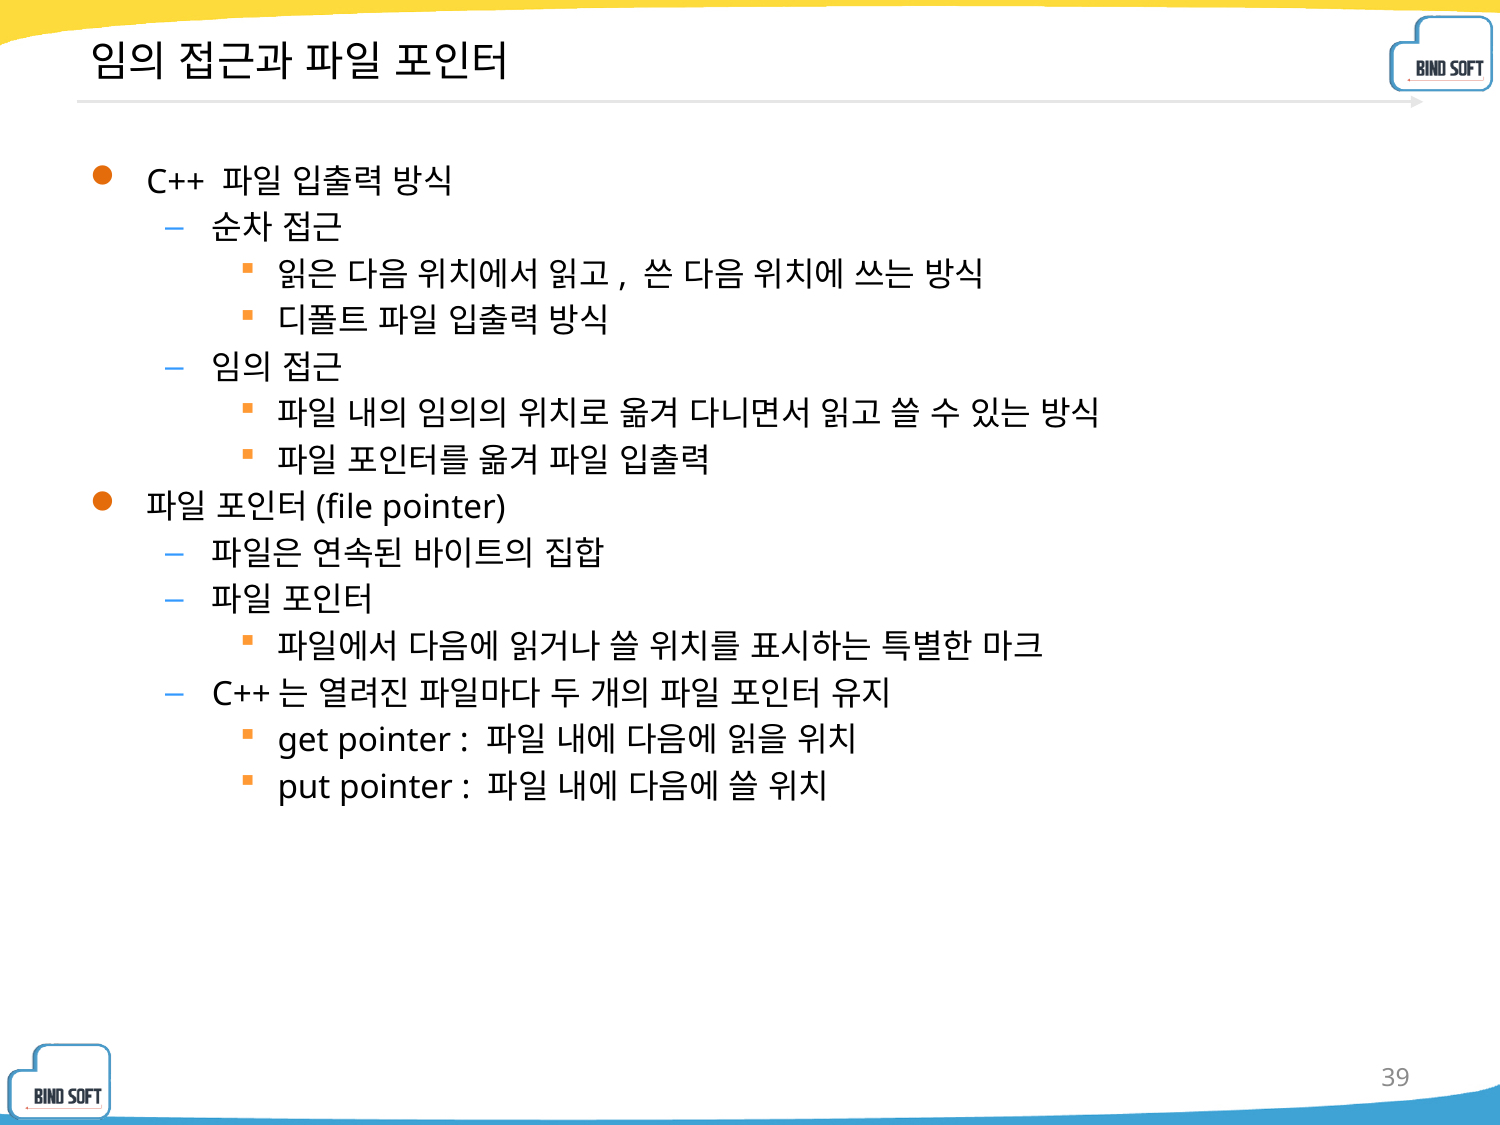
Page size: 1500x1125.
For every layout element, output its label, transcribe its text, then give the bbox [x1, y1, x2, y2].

picture [0, 0, 1500, 96]
list C++ 파일 입출력 방식 순차 접근 읽은 다음 위치에서 읽고, 쓴 다음 위치에 쓰는 방식 디폴트 파일 입출력 방식 임의 접근 파일 내의 임의의 위치로 옮겨 다니면서 읽고 쓸 수 있는 방식 파일 포인터를 옮겨 파일 입출력 파일 포인터(file pointer) 파일은 연속된 바이트의 집합 파일 포인터 파일에서 다음에 읽거나 쓸 위치를 표시하는 특별한 마크 C++는 열려진 파일마다 두 개의 파일 포인터 유지 get pointer : 파일 내에 다음에 읽을 위치 put pointer : 파일 내에 다음에 쓸 위치 [75, 152, 1425, 1055]
title 임의 접근과 파일 포인터 [75, 11, 1425, 108]
picture [0, 1003, 1500, 1125]
slide_number 39 [1074, 1055, 1425, 1103]
